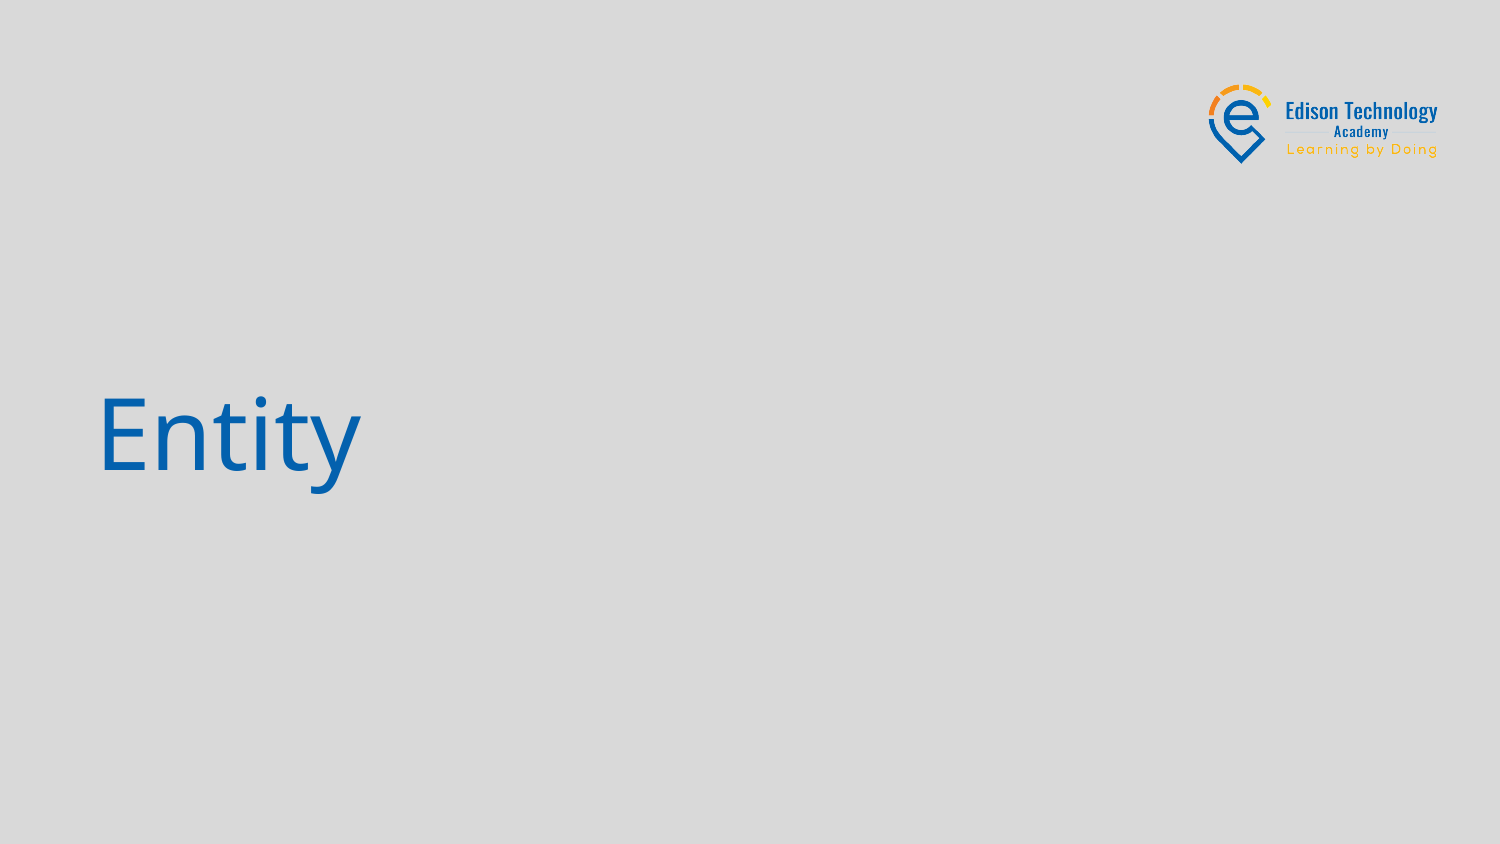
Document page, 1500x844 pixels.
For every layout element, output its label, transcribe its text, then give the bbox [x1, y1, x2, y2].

title Entity [80, 86, 1357, 758]
picture [1147, 83, 1500, 167]
